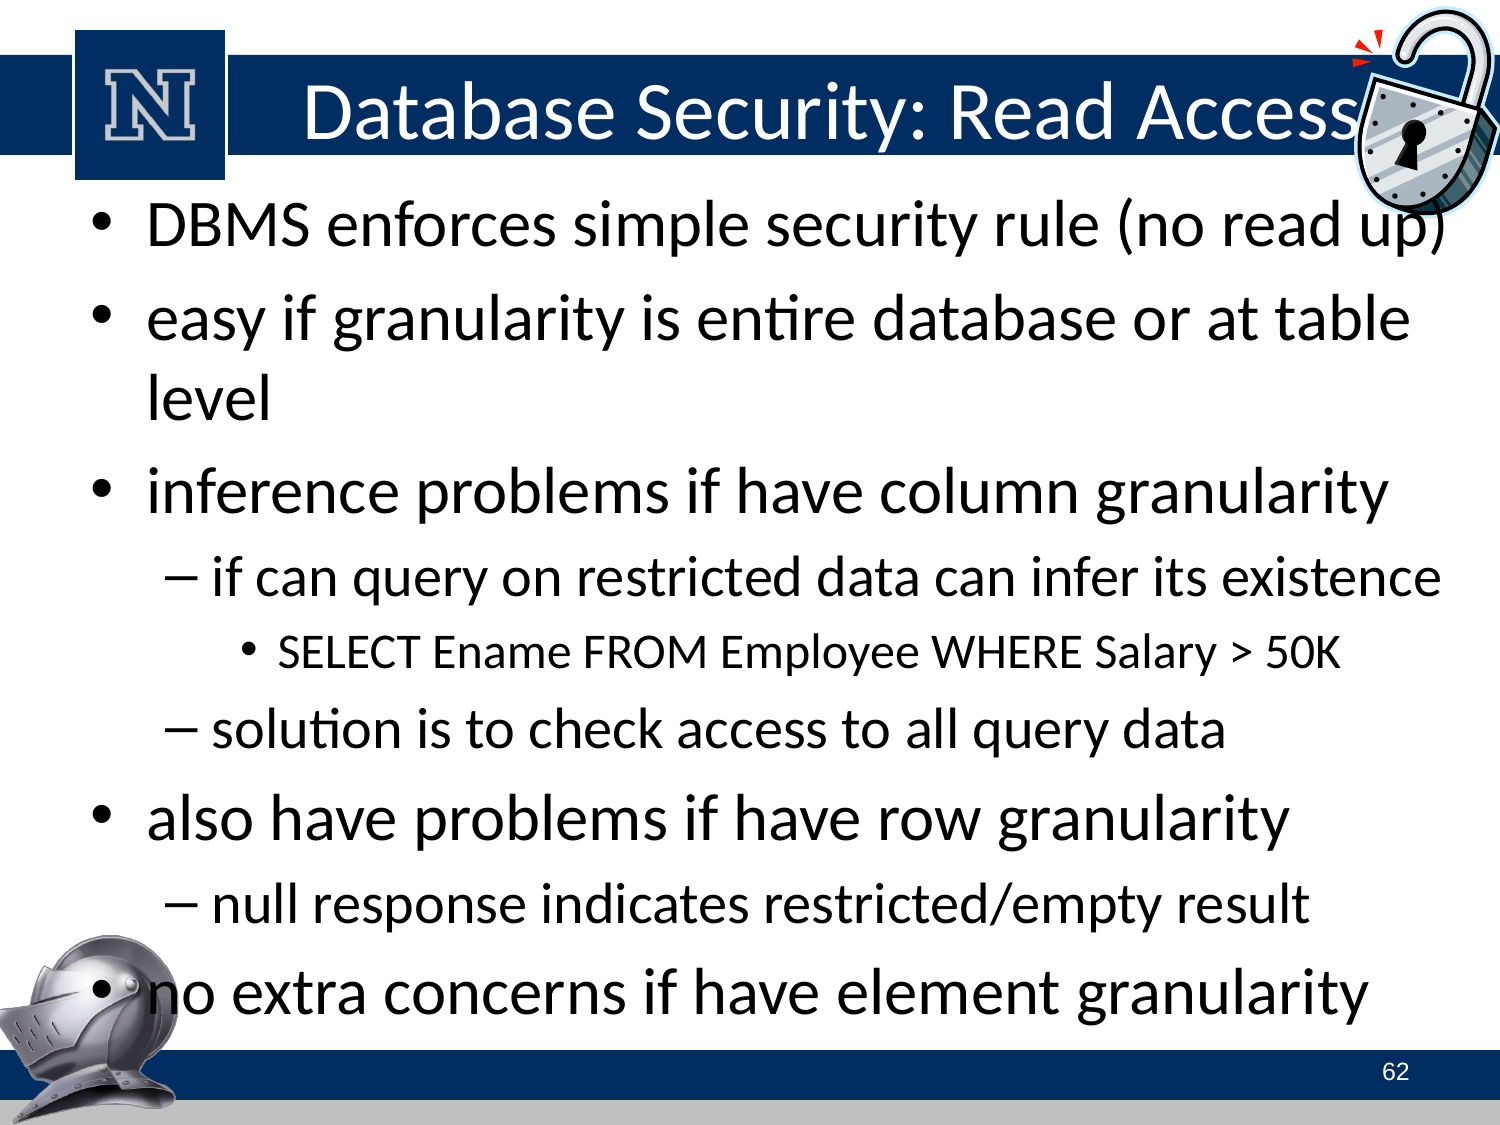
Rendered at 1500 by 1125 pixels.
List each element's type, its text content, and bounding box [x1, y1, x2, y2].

picture [0, 928, 184, 1125]
picture [1350, 0, 1500, 222]
list DBMS enforces simple security rule (no read up) easy if granularity is entire database or at table level inference problems if have column granularity if can query on restricted data can infer its existence SELECT Ename FROM Employee WHERE Salary > 50K solution is to check access to all query data also have problems if have row granularity null response indicates restricted/empty result no extra concerns if have element granularity [75, 172, 1475, 966]
picture [75, 30, 225, 172]
slide_number 62 [1074, 1040, 1425, 1100]
title Database Security: Read Access [287, 12, 1345, 172]
